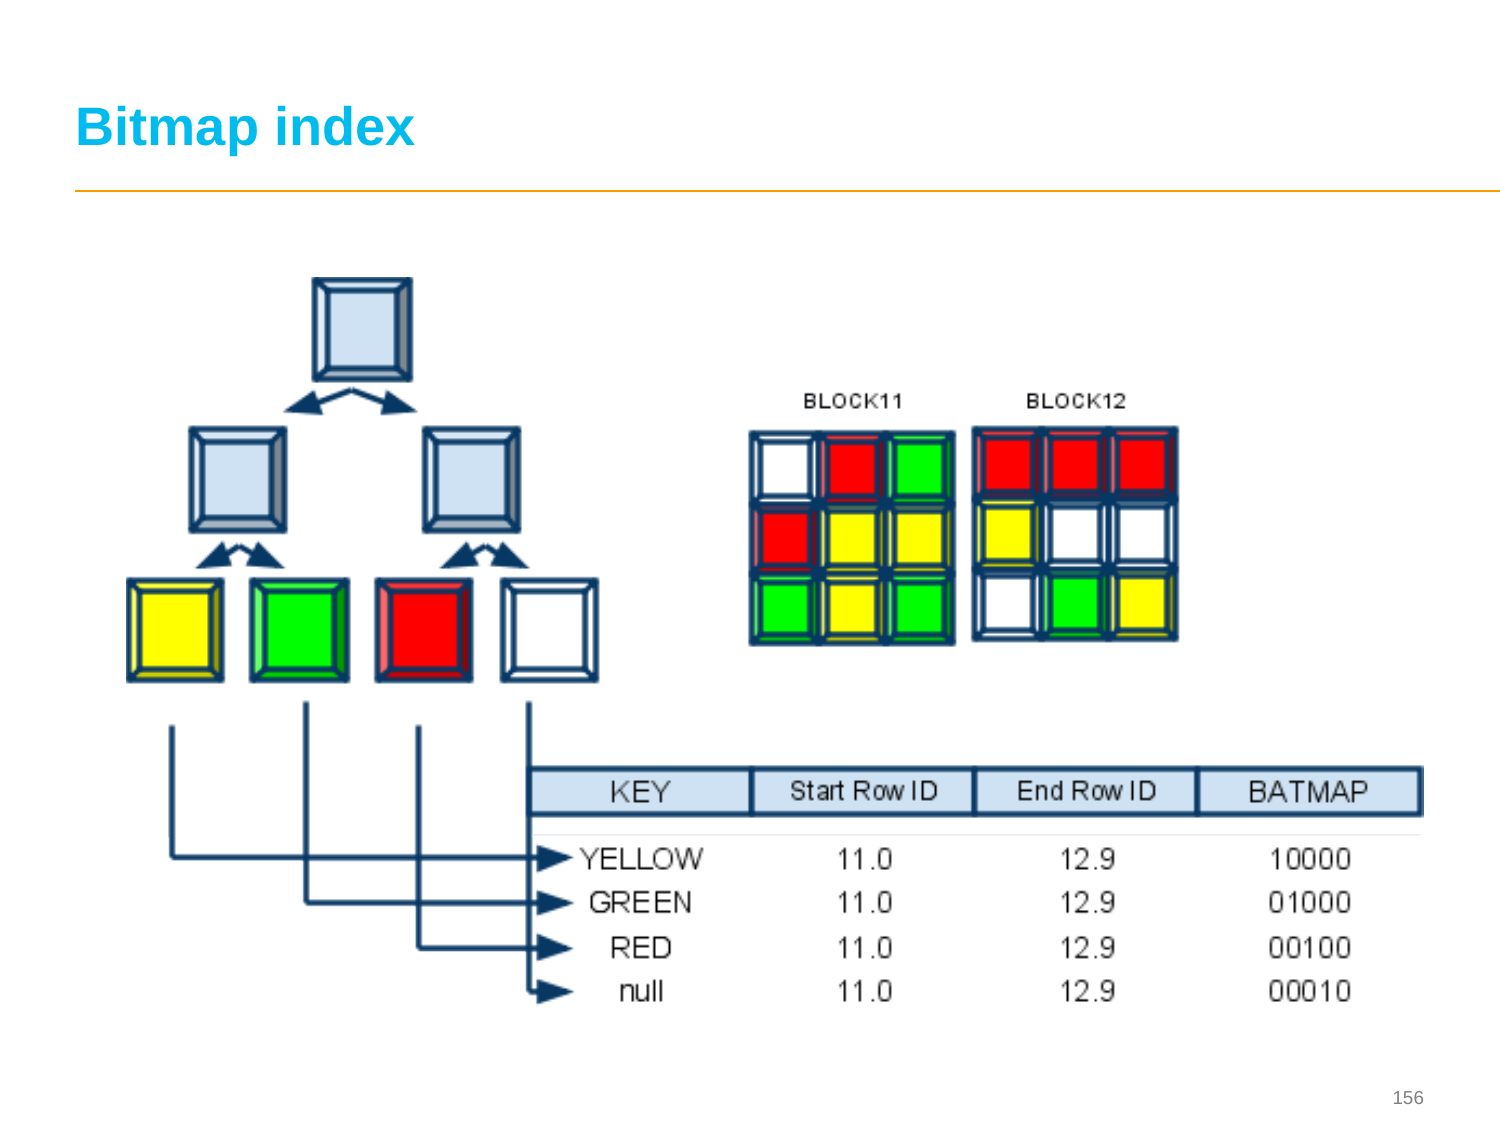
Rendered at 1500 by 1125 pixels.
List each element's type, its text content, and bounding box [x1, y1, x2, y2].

picture [126, 277, 1424, 1016]
title Bitmap index [75, 27, 1422, 157]
